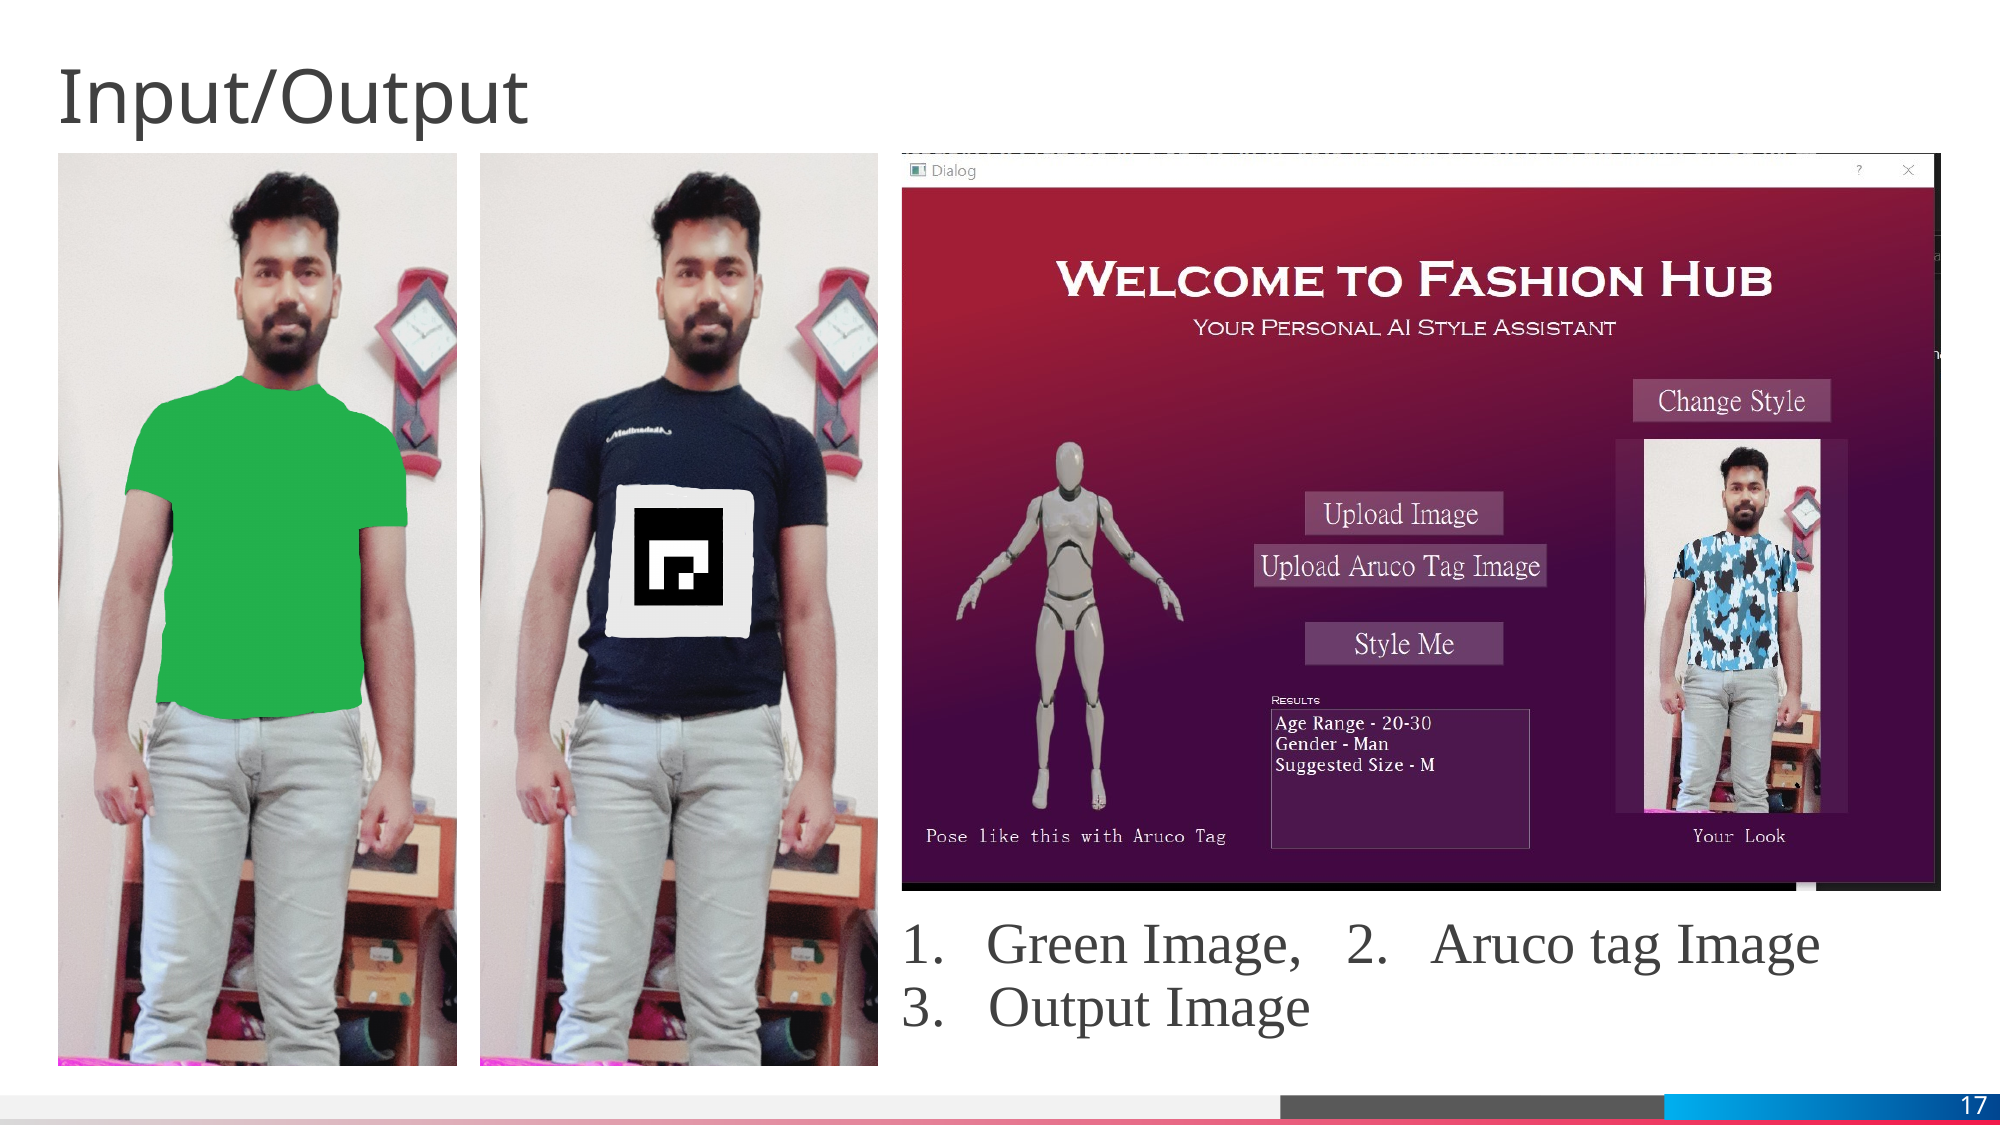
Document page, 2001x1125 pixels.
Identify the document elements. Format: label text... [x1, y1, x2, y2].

title Input/Output [59, 59, 1942, 154]
text_box Green Image, 2. Aruco tag Image 3. Output Image [901, 913, 1941, 1066]
picture [480, 153, 878, 1066]
picture [58, 153, 457, 1066]
picture [901, 153, 1941, 891]
slide_number 17 [1664, 1094, 2000, 1120]
